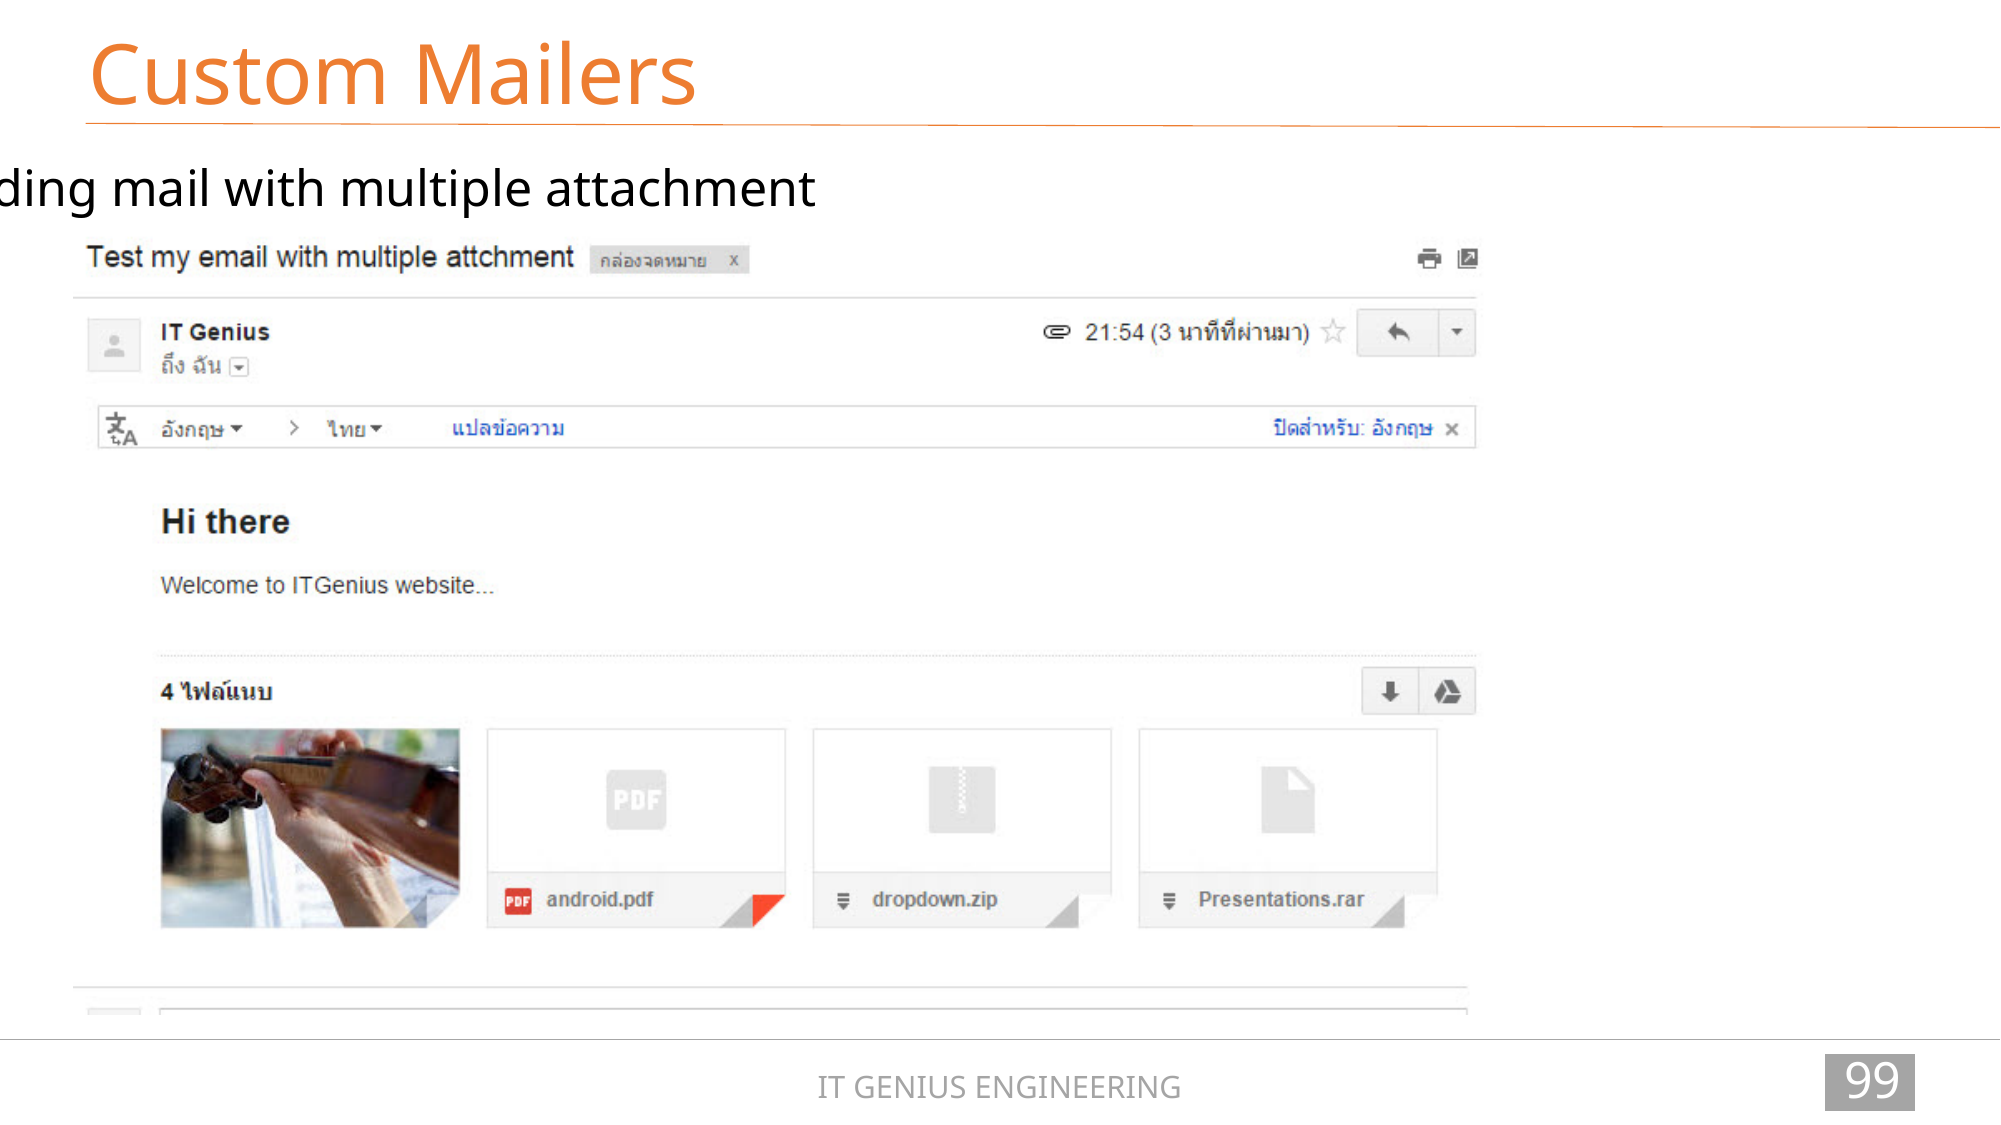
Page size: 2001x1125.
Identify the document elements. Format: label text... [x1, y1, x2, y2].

text_box Sending mail with multiple attachment [0, 149, 833, 224]
slide_number 99 [1822, 1051, 1918, 1114]
picture [73, 224, 1528, 1015]
text_box IT GENIUS ENGINEERING [576, 1064, 1424, 1113]
subtitle Custom Mailers [73, 25, 936, 137]
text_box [85, 123, 2000, 128]
